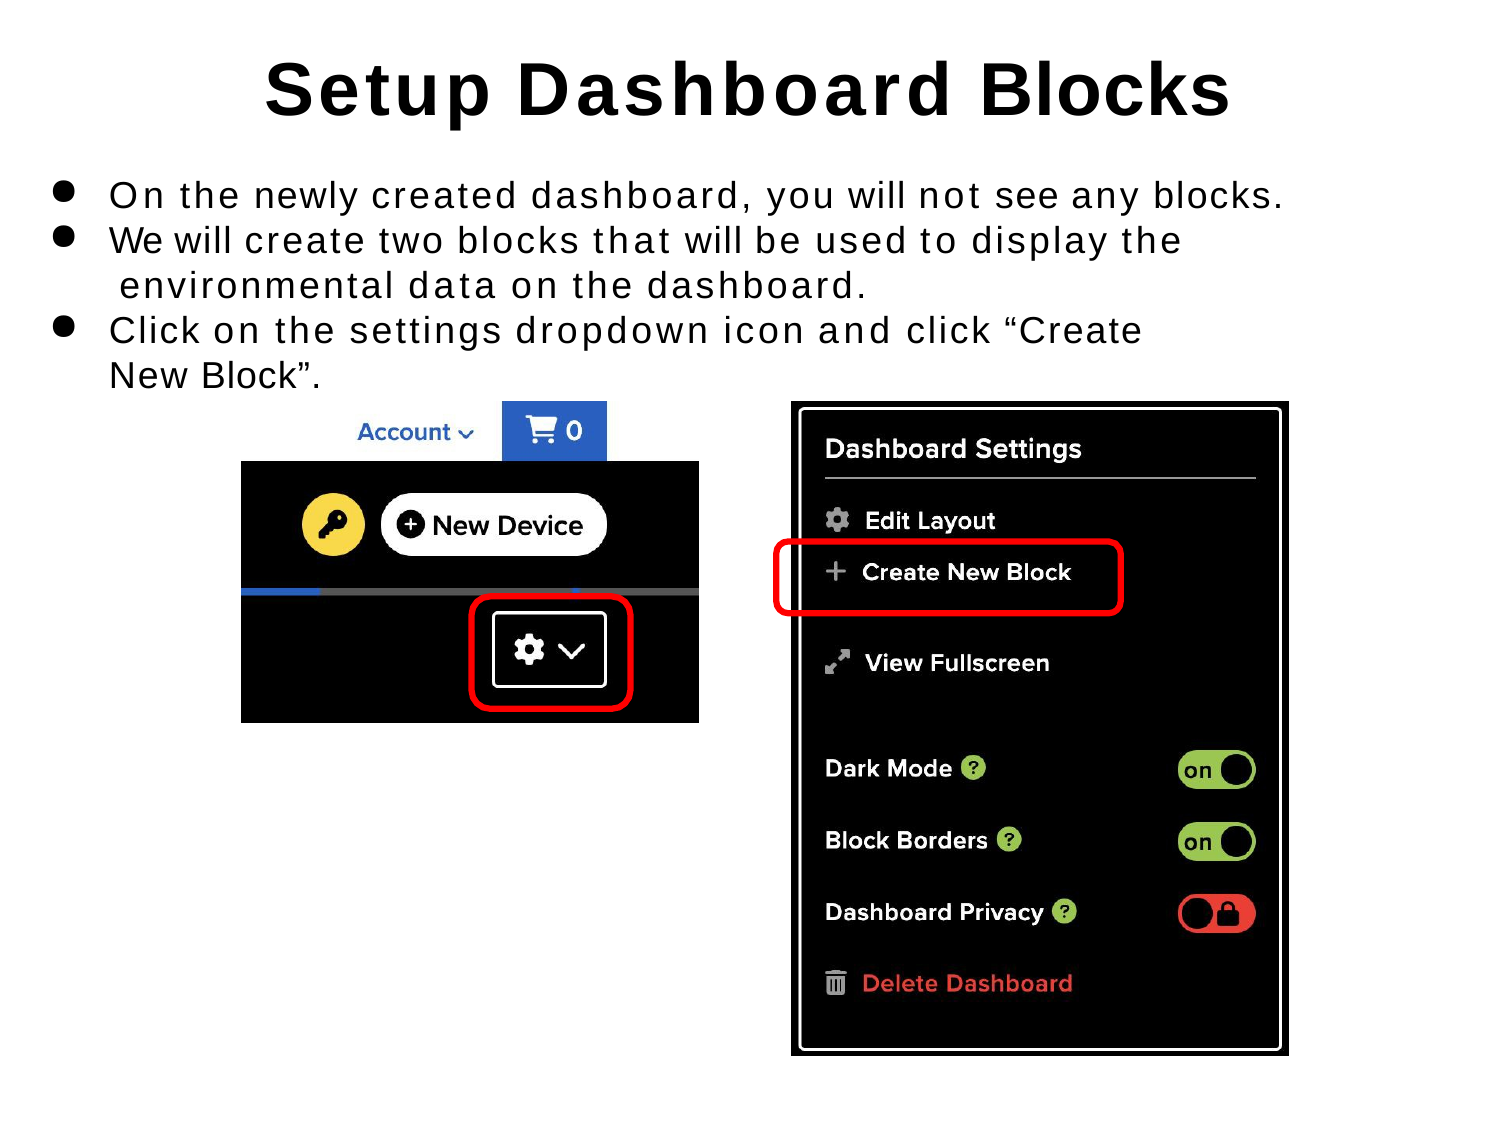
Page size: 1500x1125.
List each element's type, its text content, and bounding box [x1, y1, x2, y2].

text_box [772, 401, 1289, 1056]
title Setup Dashboard Blocks [262, 38, 1238, 168]
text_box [240, 401, 700, 724]
text_box On the newly created dashboard, you will not see any blocks. We will create two blocks that will be used to display the environmental data on the dashboard. Click on the settings dropdown icon and click “Create New Block”. [46, 168, 1377, 397]
